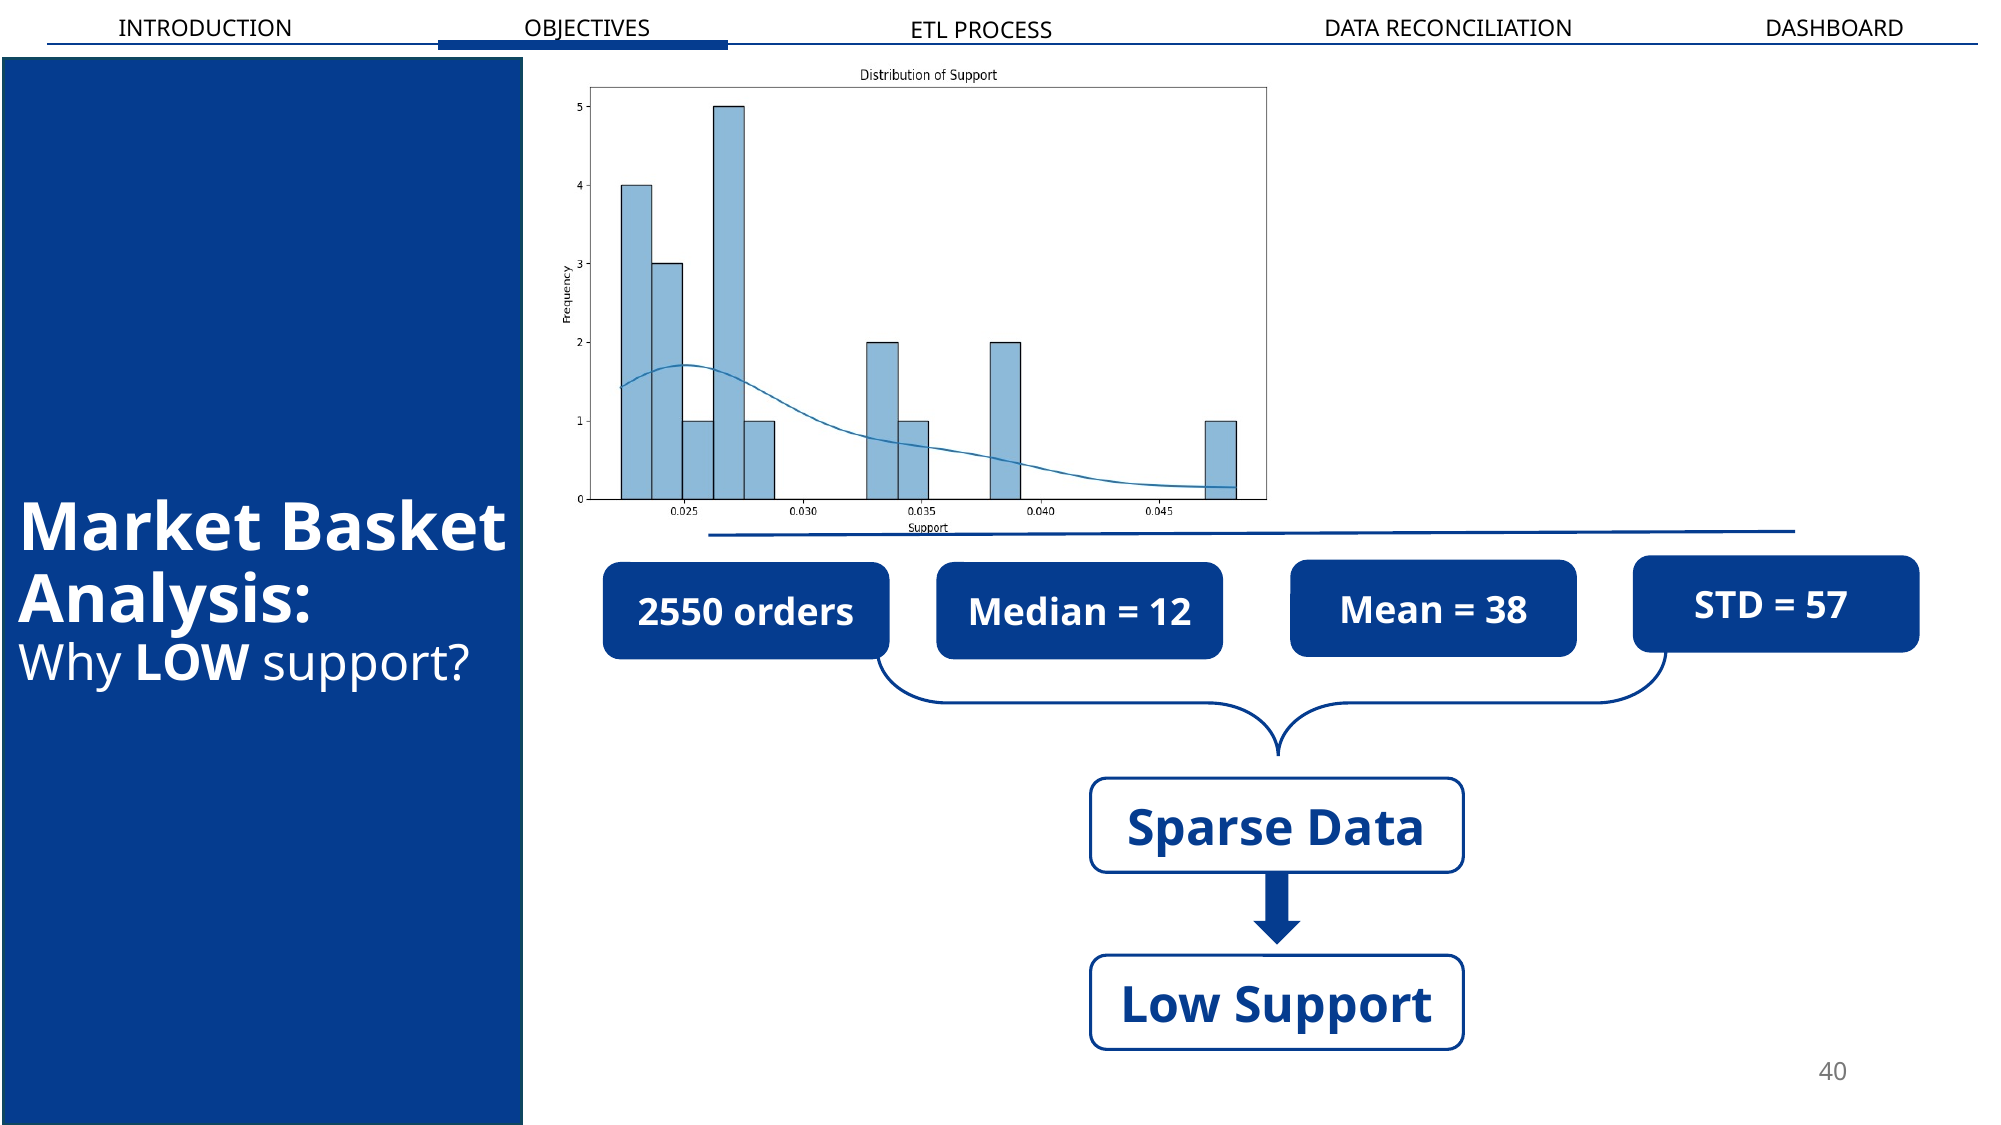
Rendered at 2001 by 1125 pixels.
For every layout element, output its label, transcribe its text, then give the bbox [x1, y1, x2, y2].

text_box Mean = 38 [1290, 559, 1577, 649]
text_box ETL PROCESS [895, 8, 1068, 43]
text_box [707, 530, 1796, 536]
text_box 2550 orders [602, 561, 890, 660]
text_box DATA RECONCILIATION [1309, 6, 1588, 43]
text_box STD = 57 [1632, 555, 1920, 653]
text_box [2, 57, 523, 1125]
text_box ETL PROCESS [895, 45, 1068, 51]
text_box Sparse Data [1089, 776, 1465, 874]
text_box DASHBOARD [1750, 45, 1920, 49]
text_box [875, 649, 1668, 757]
text_box Low Support [1089, 953, 1465, 1051]
text_box DASHBOARD [1750, 6, 1920, 43]
text_box INTRODUCTION [103, 5, 308, 43]
text_box DATA RECONCILIATION [1309, 45, 1588, 49]
text_box [438, 45, 728, 50]
text_box Market Basket Analysis: Why LOW support? [3, 356, 848, 828]
picture [550, 56, 1278, 546]
text_box [1253, 871, 1301, 945]
slide_number 40 [1412, 1042, 1863, 1103]
text_box Median = 12 [936, 561, 1224, 649]
text_box OBJECTIVES [509, 5, 666, 40]
